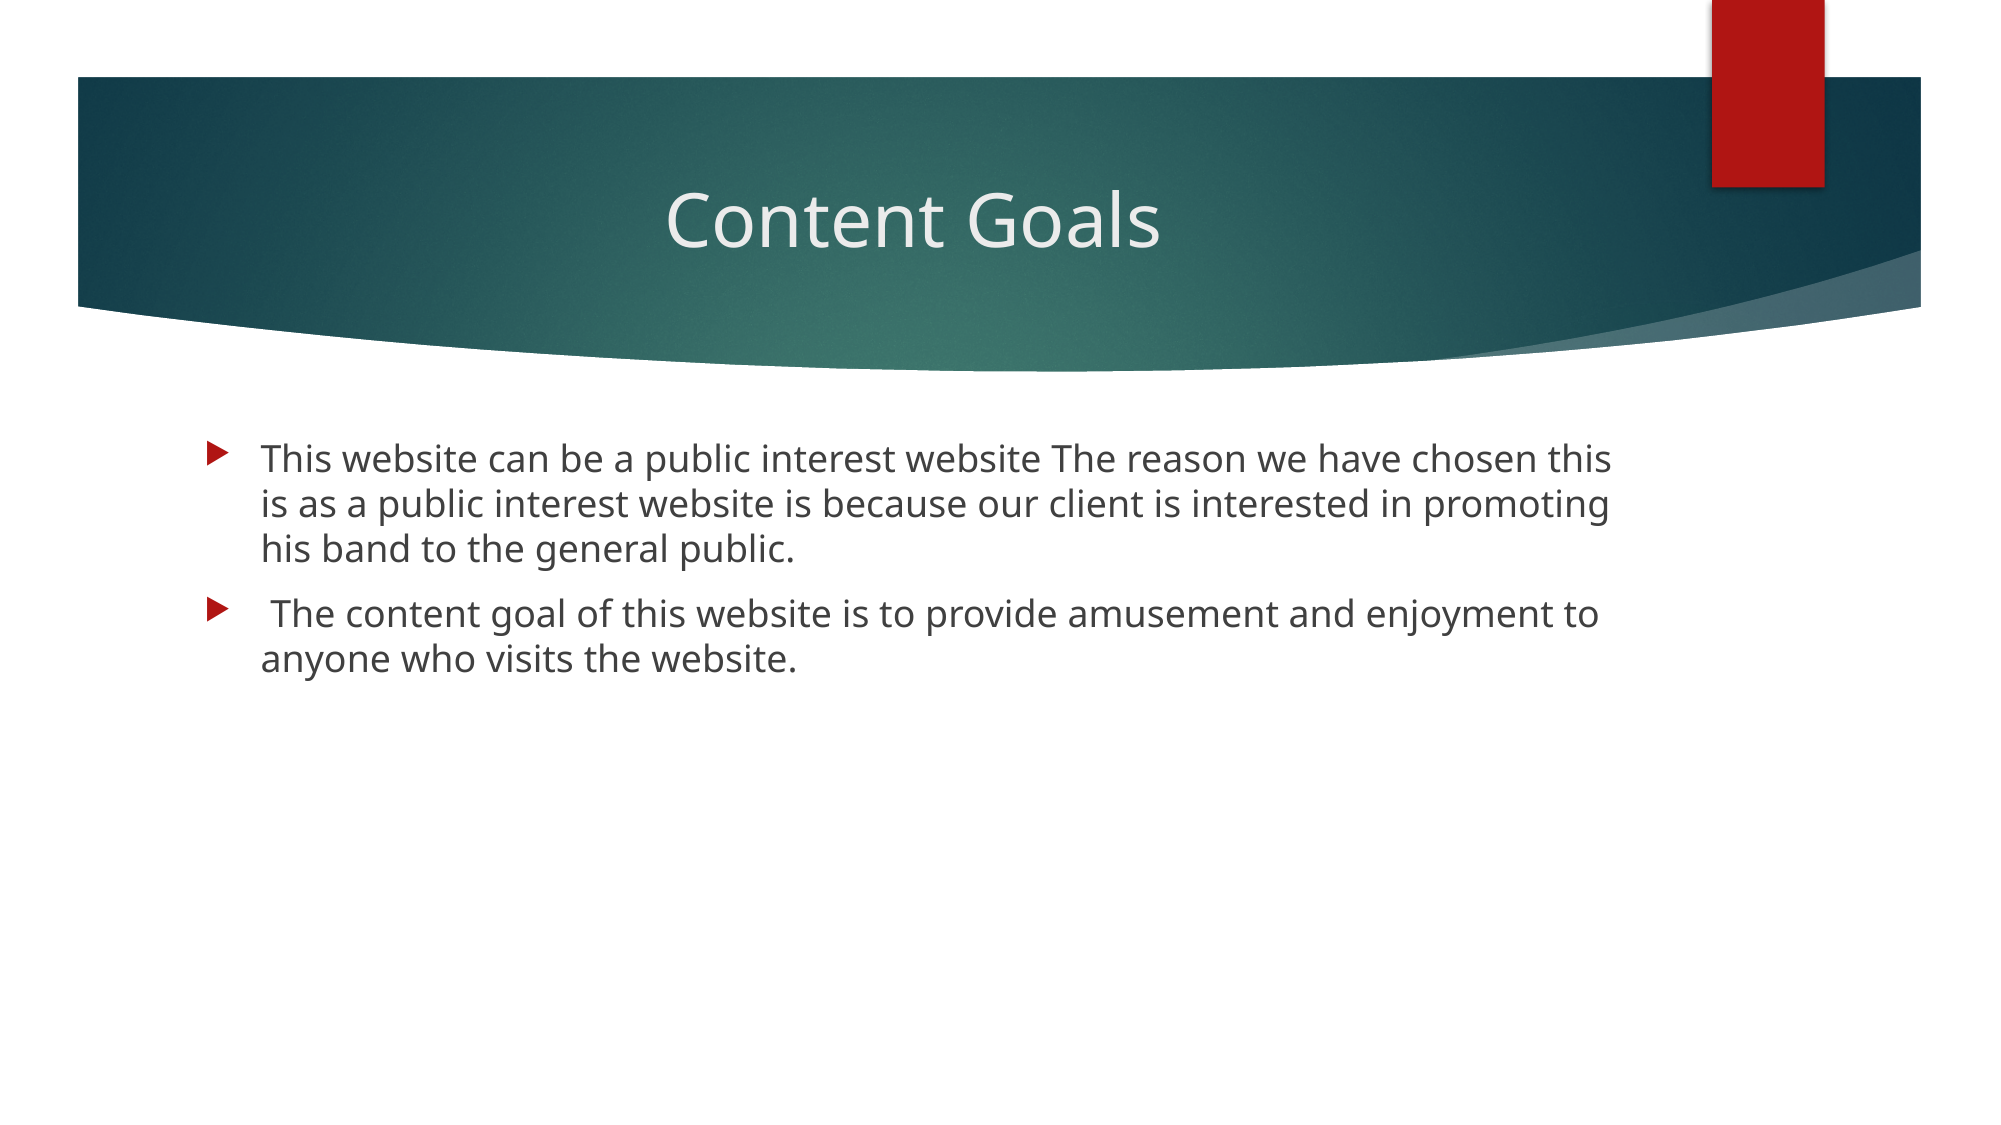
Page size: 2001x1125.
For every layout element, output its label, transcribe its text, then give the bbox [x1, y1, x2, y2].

title Content Goals [189, 159, 1638, 276]
list This website can be a public interest website The reason we have chosen this is as a public interest website is because our client is interested in promoting his band to the general public. The content goal of this website is to provide amusement and enjoyment to anyone who visits the website. [189, 427, 1638, 988]
